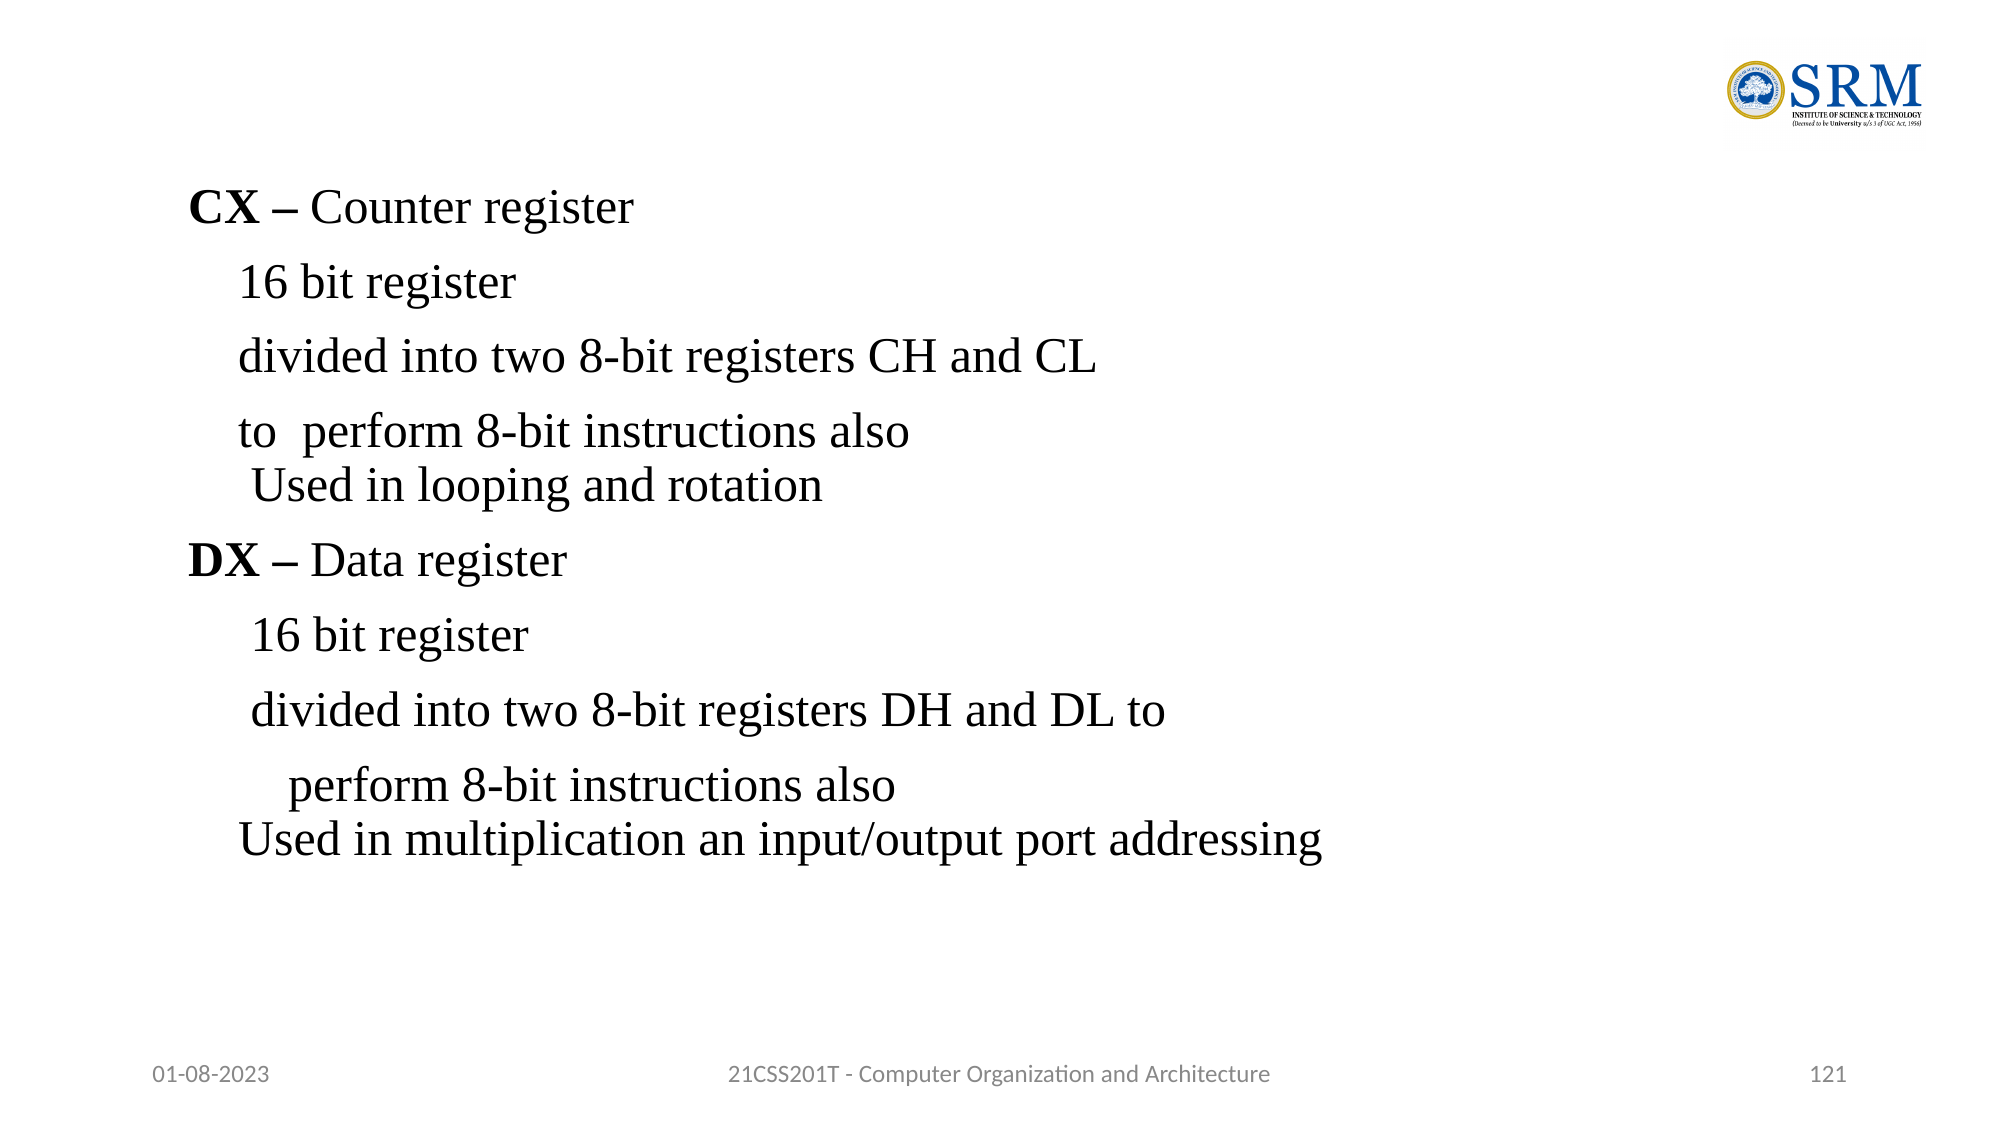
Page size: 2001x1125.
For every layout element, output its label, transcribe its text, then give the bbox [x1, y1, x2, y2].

list CX – Counter register 16 bit register divided into two 8-bit registers CH and CL to perform 8-bit instructions also Used in looping and rotation DX – Data register 16 bit register divided into two 8-bit registers DH and DL to perform 8-bit instructions also Used in multiplication an input/output port addressing [173, 172, 1839, 982]
picture [1723, 37, 1926, 151]
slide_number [137, 1042, 588, 1103]
slide_number ‹#› [1412, 1042, 1863, 1103]
footer 21CSS201T - Computer Organization and Architecture [662, 1042, 1338, 1103]
